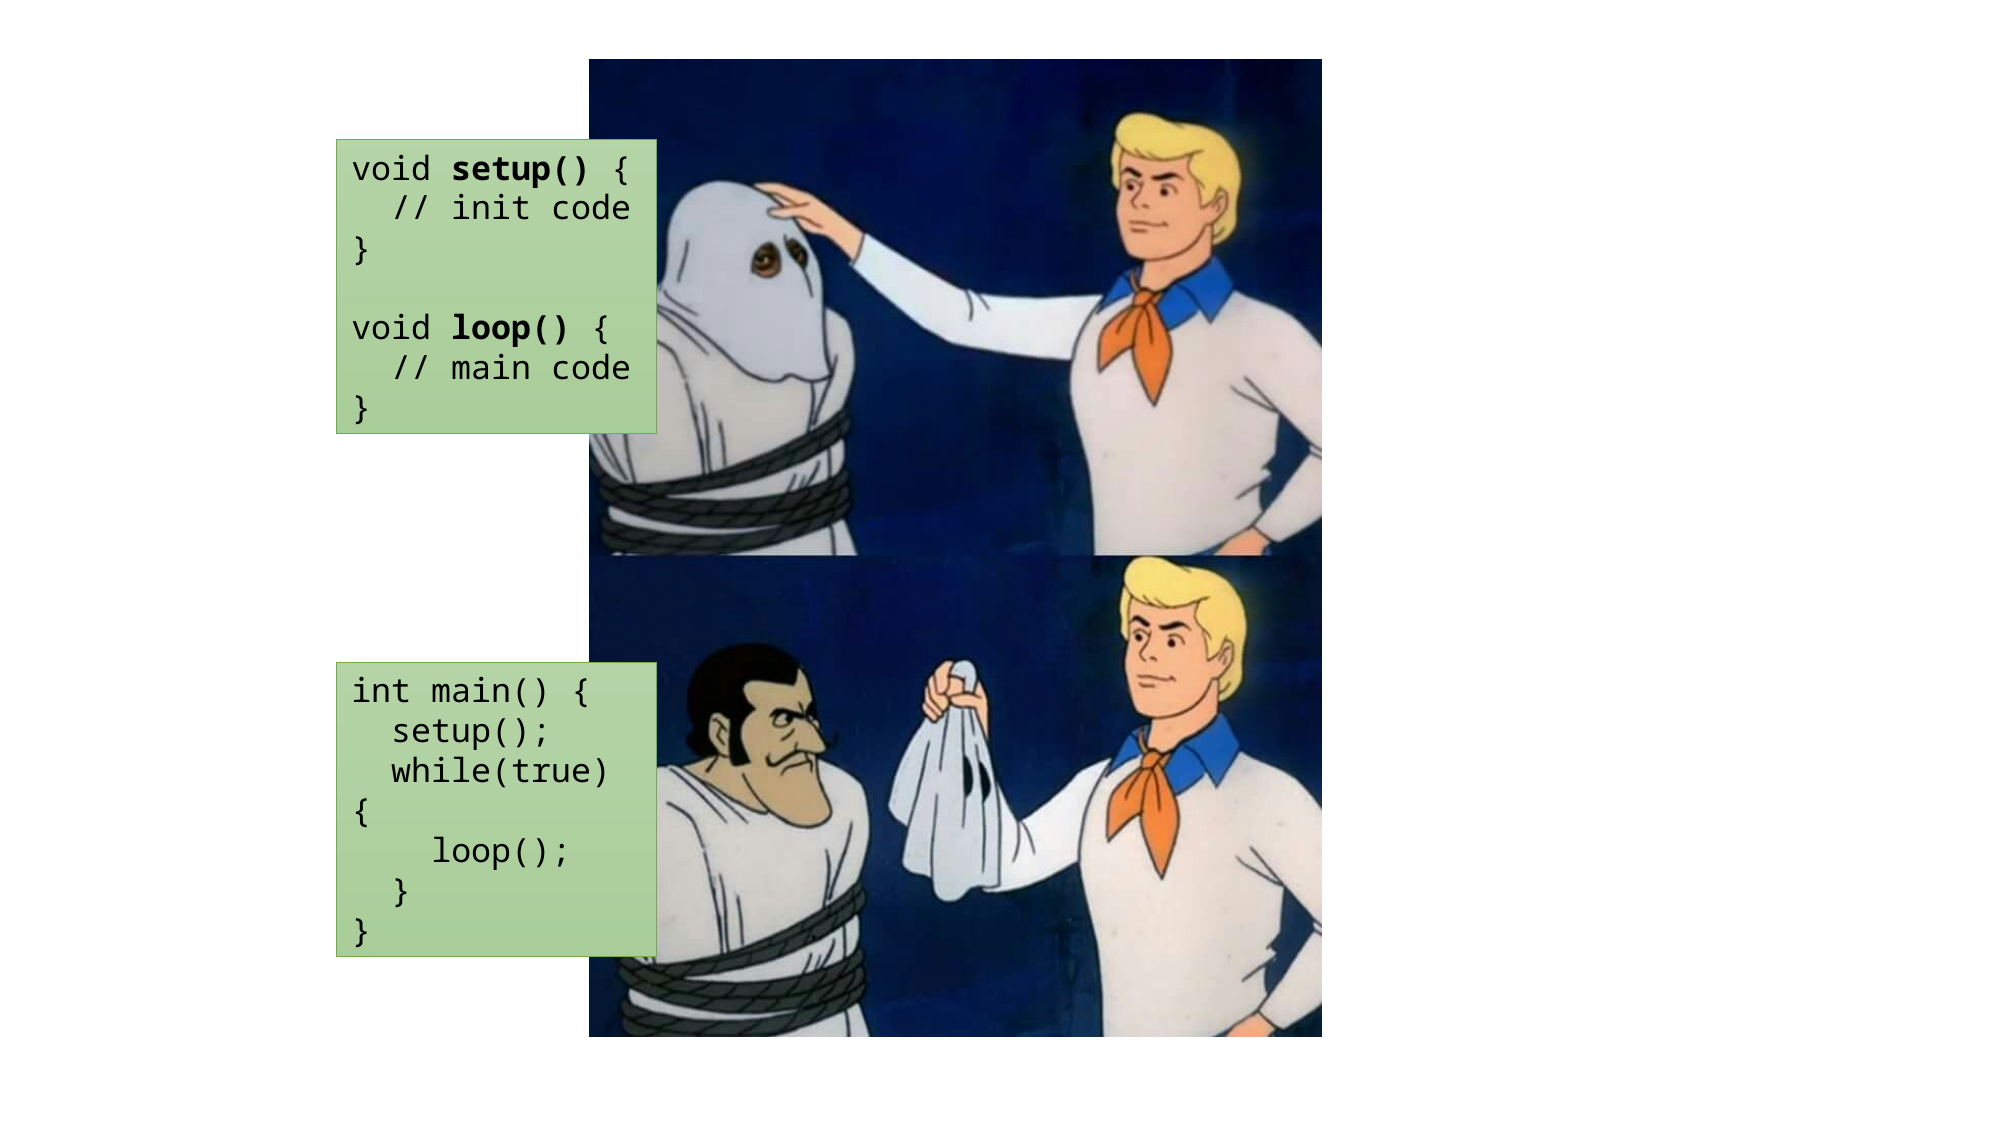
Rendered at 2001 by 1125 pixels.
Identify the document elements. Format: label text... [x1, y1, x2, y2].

text_box void setup() { // init code } void loop() { // main code } [336, 139, 588, 434]
picture [588, 59, 1322, 1037]
text_box int main() { setup(); while(true) { loop(); } } [336, 662, 588, 957]
